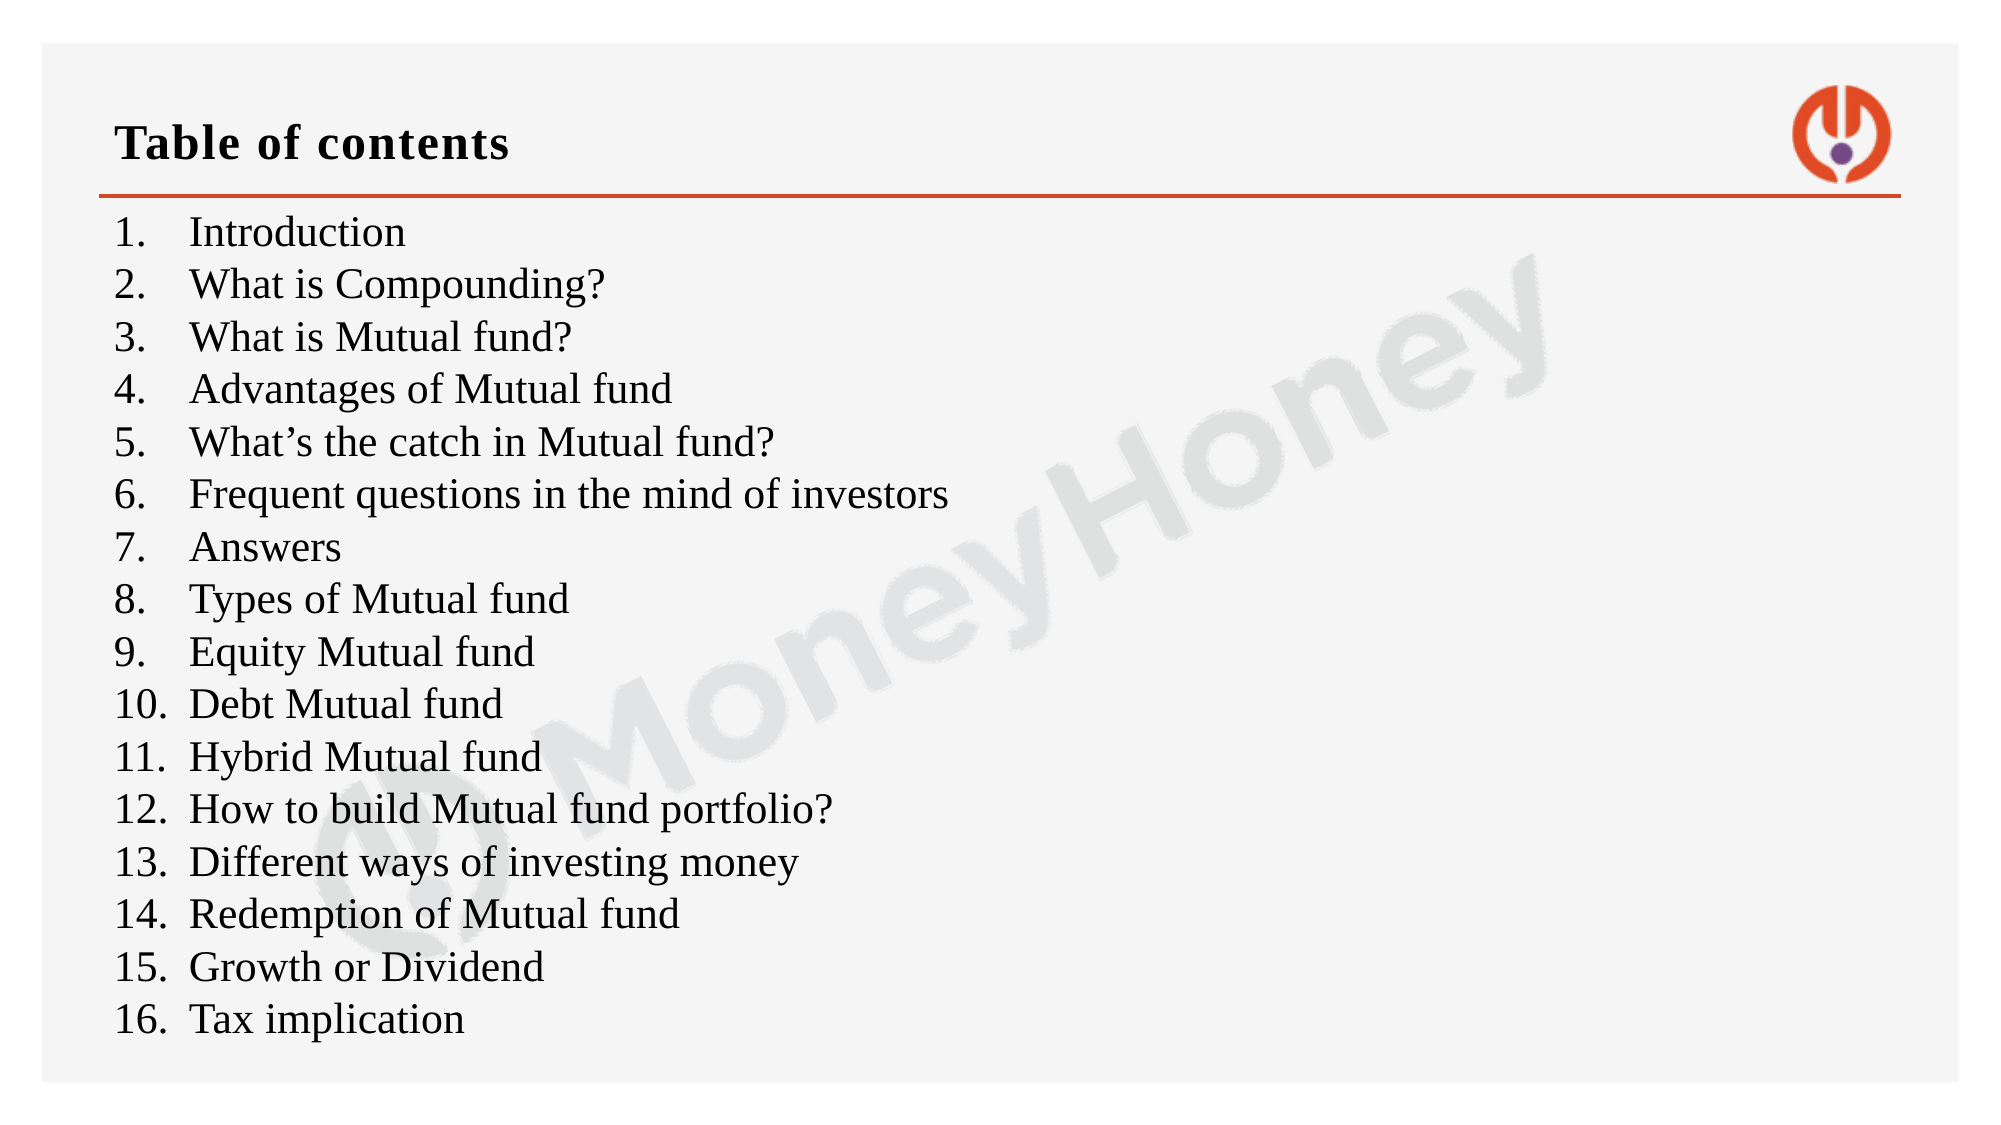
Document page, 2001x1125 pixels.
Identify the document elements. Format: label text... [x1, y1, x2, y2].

text_box Introduction What is Compounding? What is Mutual fund? Advantages of Mutual fund What’s the catch in Mutual fund? Frequent questions in the mind of investors Answers Types of Mutual fund Equity Mutual fund Debt Mutual fund Hybrid Mutual fund How to build Mutual fund portfolio? Different ways of investing money Redemption of Mutual fund Growth or Dividend Tax implication [99, 195, 1794, 1125]
picture [1792, 85, 1897, 184]
title Table of contents [99, 96, 1763, 195]
